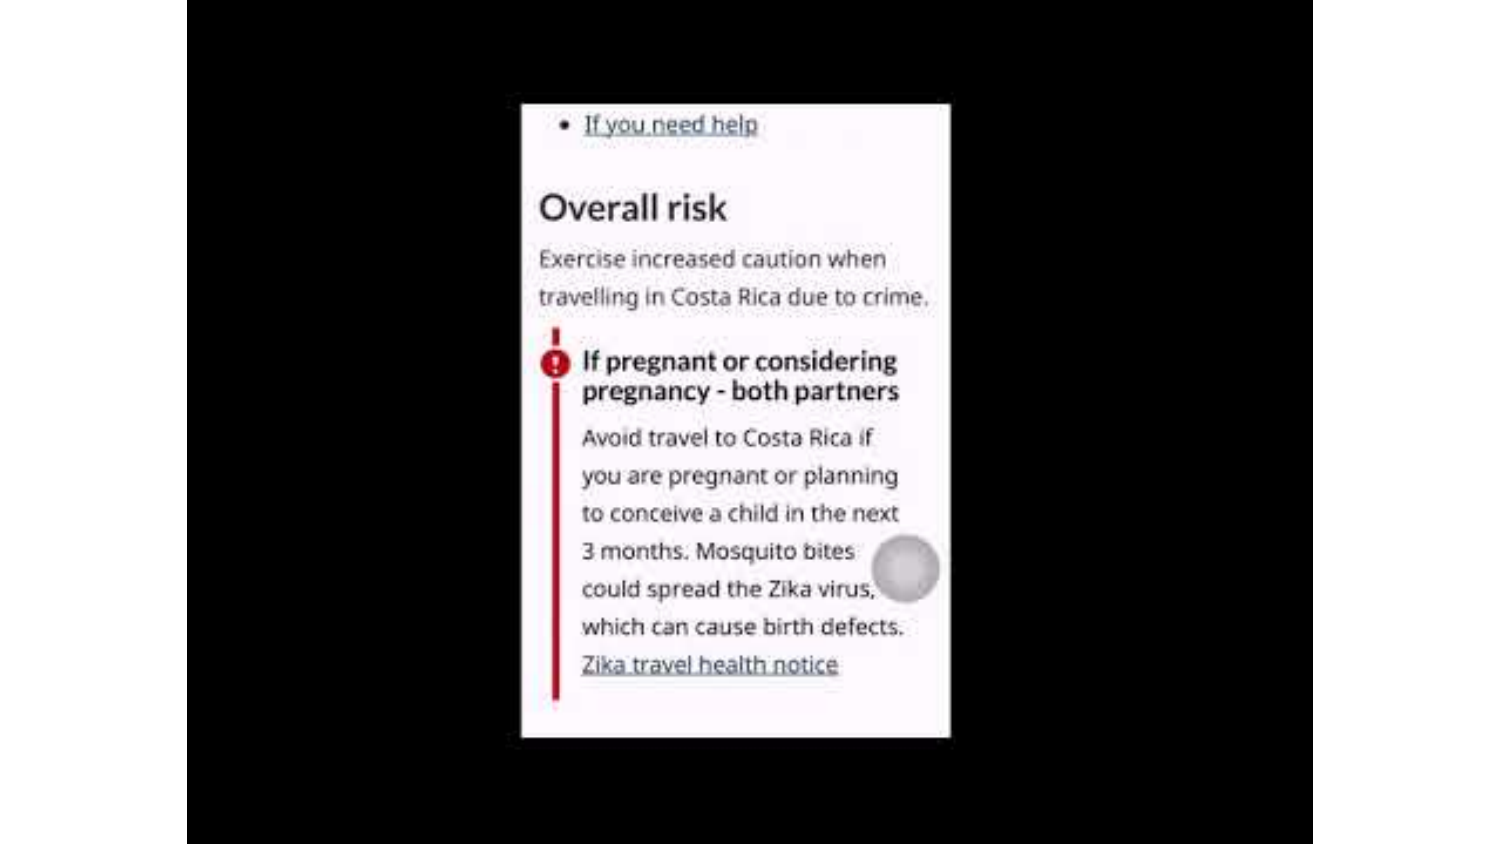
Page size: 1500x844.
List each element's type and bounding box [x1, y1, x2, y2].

picture [187, 0, 1313, 844]
